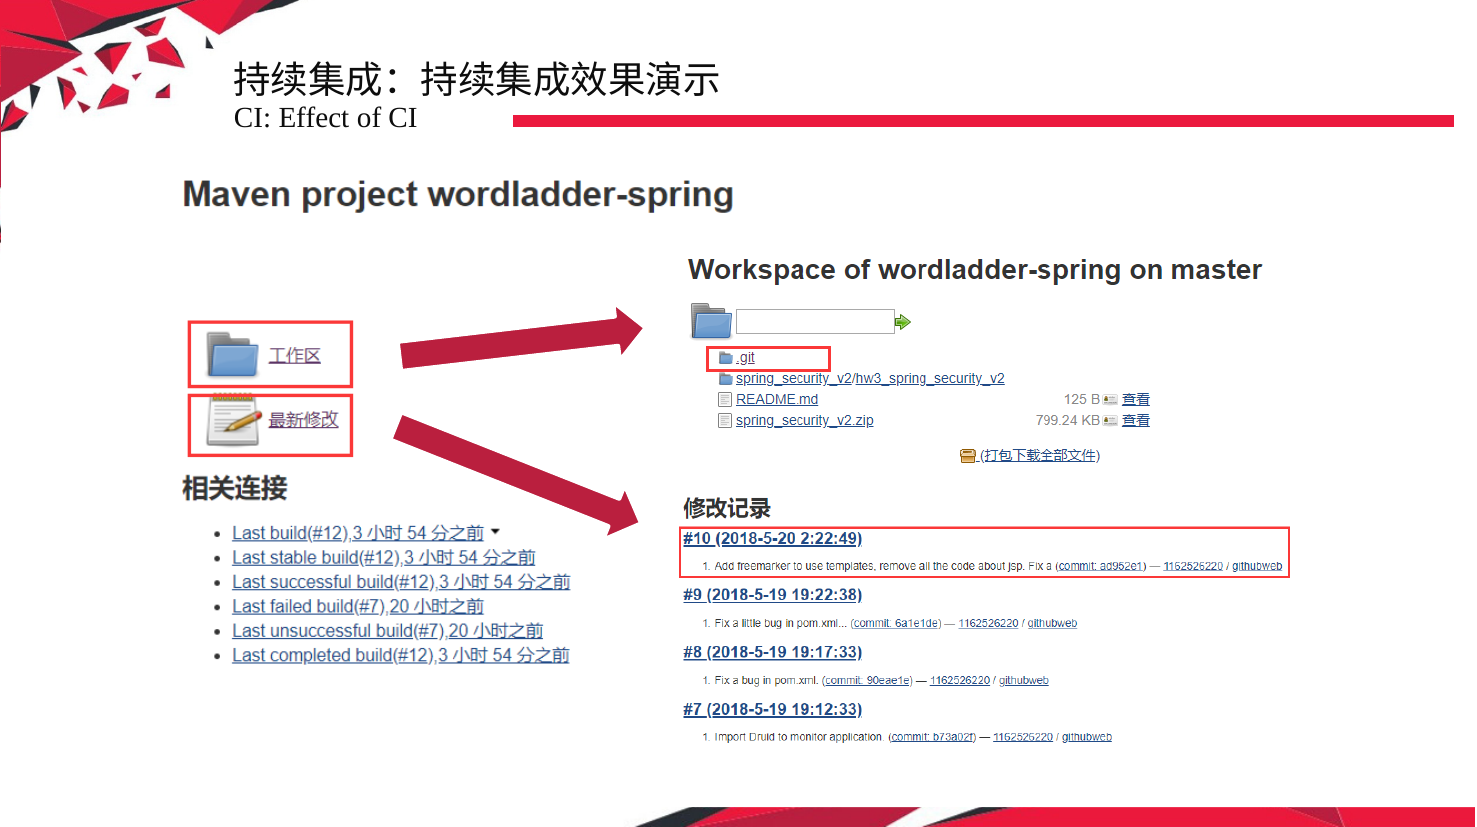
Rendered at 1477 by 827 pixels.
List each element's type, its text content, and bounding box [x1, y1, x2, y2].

text_box [509, 111, 1458, 131]
text_box CI: Effect of CI [219, 91, 433, 141]
text_box 持续集成：持续集成效果演示 [218, 48, 736, 109]
picture [0, 0, 1475, 827]
